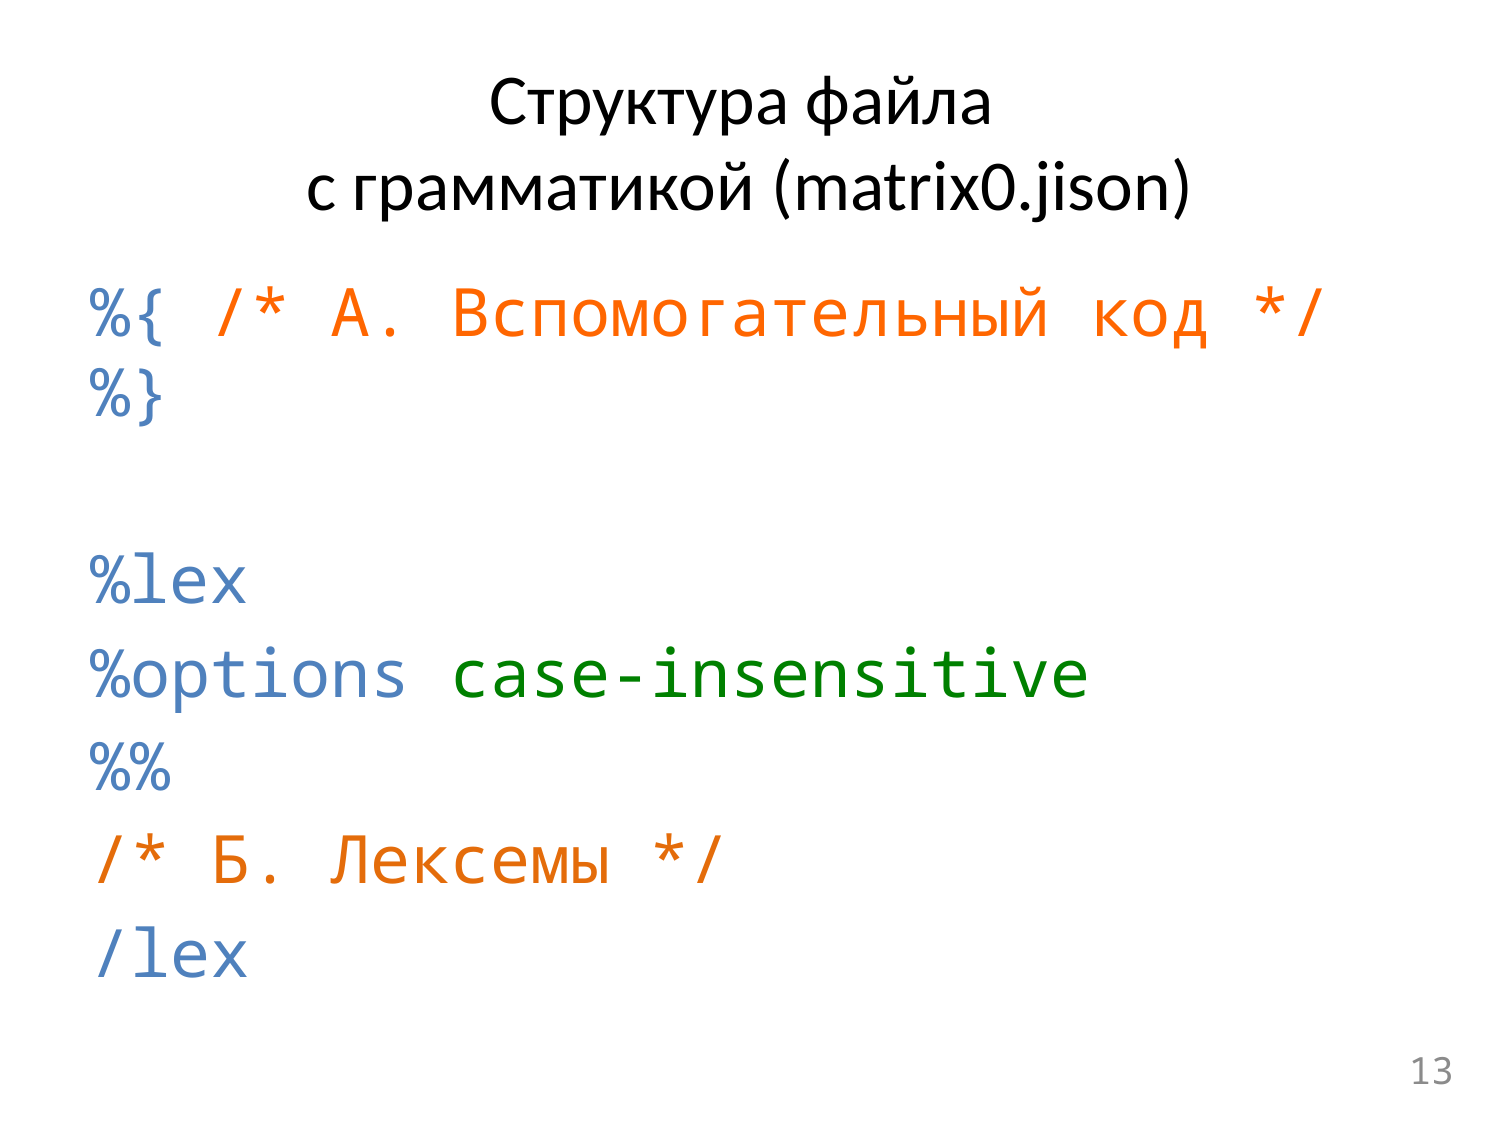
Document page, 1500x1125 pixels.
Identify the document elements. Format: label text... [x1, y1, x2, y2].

list %{ /* А. Вспомогательный код */ %} %lex %options case-insensitive %% /* Б. Лексемы */ /lex [75, 262, 1425, 1071]
title Структура файла с грамматикой (matrix0.jison) [75, 45, 1425, 233]
slide_number 13 [1118, 1042, 1469, 1103]
